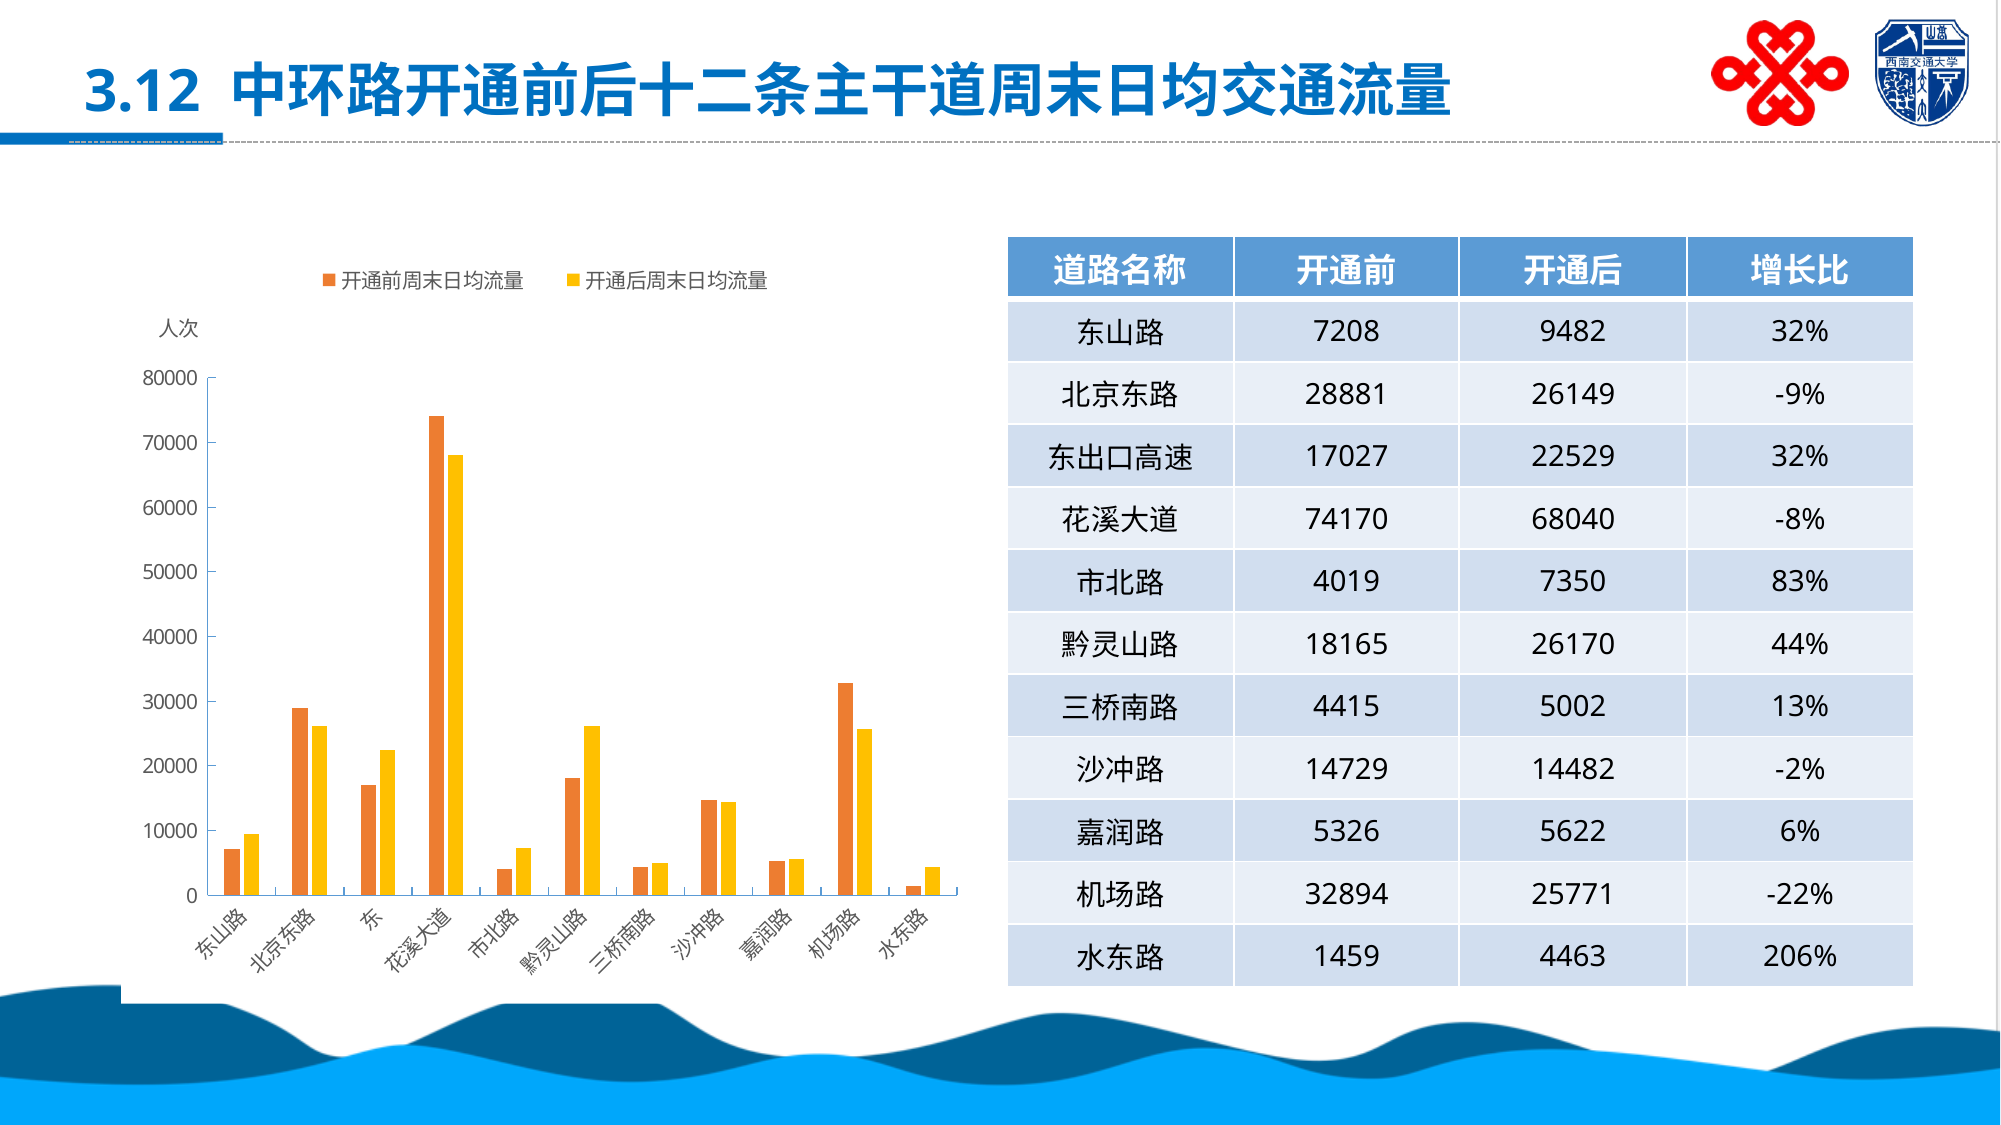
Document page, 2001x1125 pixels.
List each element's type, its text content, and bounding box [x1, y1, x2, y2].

table_cell 5002 [1460, 675, 1686, 736]
table_cell 26170 [1460, 613, 1686, 673]
table_cell 北京东路 [1008, 363, 1233, 423]
table_cell 市北路 [1008, 550, 1233, 611]
table_cell 83% [1688, 550, 1913, 611]
table_cell 25771 [1460, 862, 1686, 923]
picture [0, 0, 2001, 1061]
table_cell -22% [1688, 862, 1913, 923]
table_cell -9% [1688, 363, 1913, 423]
table_cell 18165 [1235, 613, 1458, 673]
table_cell 14729 [1235, 737, 1458, 798]
table_cell 4415 [1235, 675, 1458, 736]
table_cell 沙冲路 [1008, 737, 1233, 798]
table_cell 机场路 [1008, 862, 1233, 923]
table_cell 5622 [1460, 800, 1686, 861]
table_cell 26149 [1460, 363, 1686, 423]
table_cell 5326 [1235, 800, 1458, 861]
table_cell 32894 [1235, 862, 1458, 923]
slide_number [1412, 1042, 1863, 1103]
table_cell 9482 [1460, 302, 1686, 361]
table_header 开通前 [1235, 237, 1458, 296]
chart [121, 236, 984, 1004]
table_header 道路名称 [1008, 237, 1233, 296]
table_cell -8% [1688, 488, 1913, 548]
picture [226, 1004, 500, 1057]
table_cell 嘉润路 [1008, 800, 1233, 861]
table_cell 13% [1688, 675, 1913, 736]
table_cell 32% [1688, 425, 1913, 486]
table_header 增长比 [1688, 237, 1913, 296]
table_cell 17027 [1235, 425, 1458, 486]
table_cell 22529 [1460, 425, 1686, 486]
table_cell 32% [1688, 302, 1913, 361]
table_cell 44% [1688, 613, 1913, 673]
table_cell 黔灵山路 [1008, 613, 1233, 673]
table_cell 水东路 [1008, 925, 1233, 986]
table_cell 4019 [1235, 550, 1458, 611]
table_cell 东山路 [1008, 302, 1233, 361]
table_cell 28881 [1235, 363, 1458, 423]
table_cell 206% [1688, 925, 1913, 986]
table_cell 74170 [1235, 488, 1458, 548]
table_cell 1459 [1235, 925, 1458, 986]
table_cell 68040 [1460, 488, 1686, 548]
table_cell 14482 [1460, 737, 1686, 798]
table_header 开通后 [1460, 237, 1686, 296]
table_cell -2% [1688, 737, 1913, 798]
table_cell 4463 [1460, 925, 1686, 986]
table_cell 6% [1688, 800, 1913, 861]
table_cell 三桥南路 [1008, 675, 1233, 736]
table_cell 花溪大道 [1008, 488, 1233, 548]
table_cell 7350 [1460, 550, 1686, 611]
table_cell 东出口高速 [1008, 425, 1233, 486]
text_box 3.12 中环路开通前后十二条主干道周末日均交通流量 [69, 45, 1511, 132]
table_cell 7208 [1235, 302, 1458, 361]
